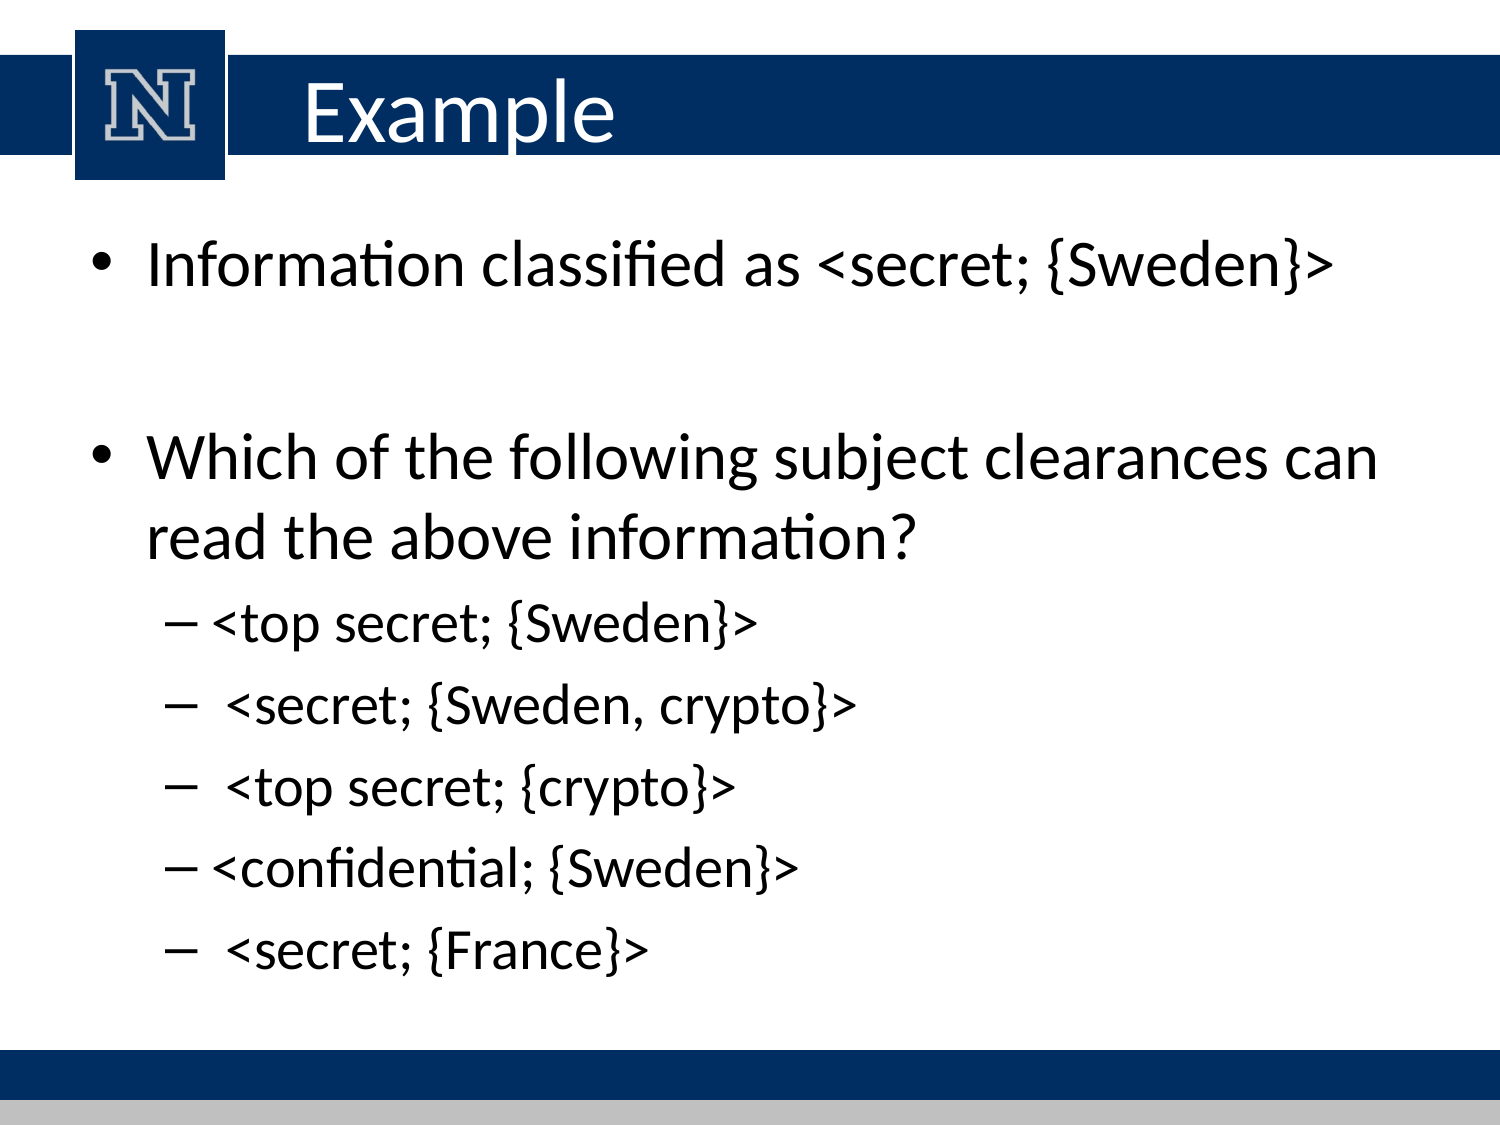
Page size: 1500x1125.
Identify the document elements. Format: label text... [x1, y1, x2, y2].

picture [75, 30, 225, 180]
list Information classified as <secret; {Sweden}> Which of the following subject clearances can read the above information? <top secret; {Sweden}> <secret; {Sweden, crypto}> <top secret; {crypto}> <confidential; {Sweden}> <secret; {France}> [75, 212, 1425, 1005]
title Example [287, 12, 1475, 200]
